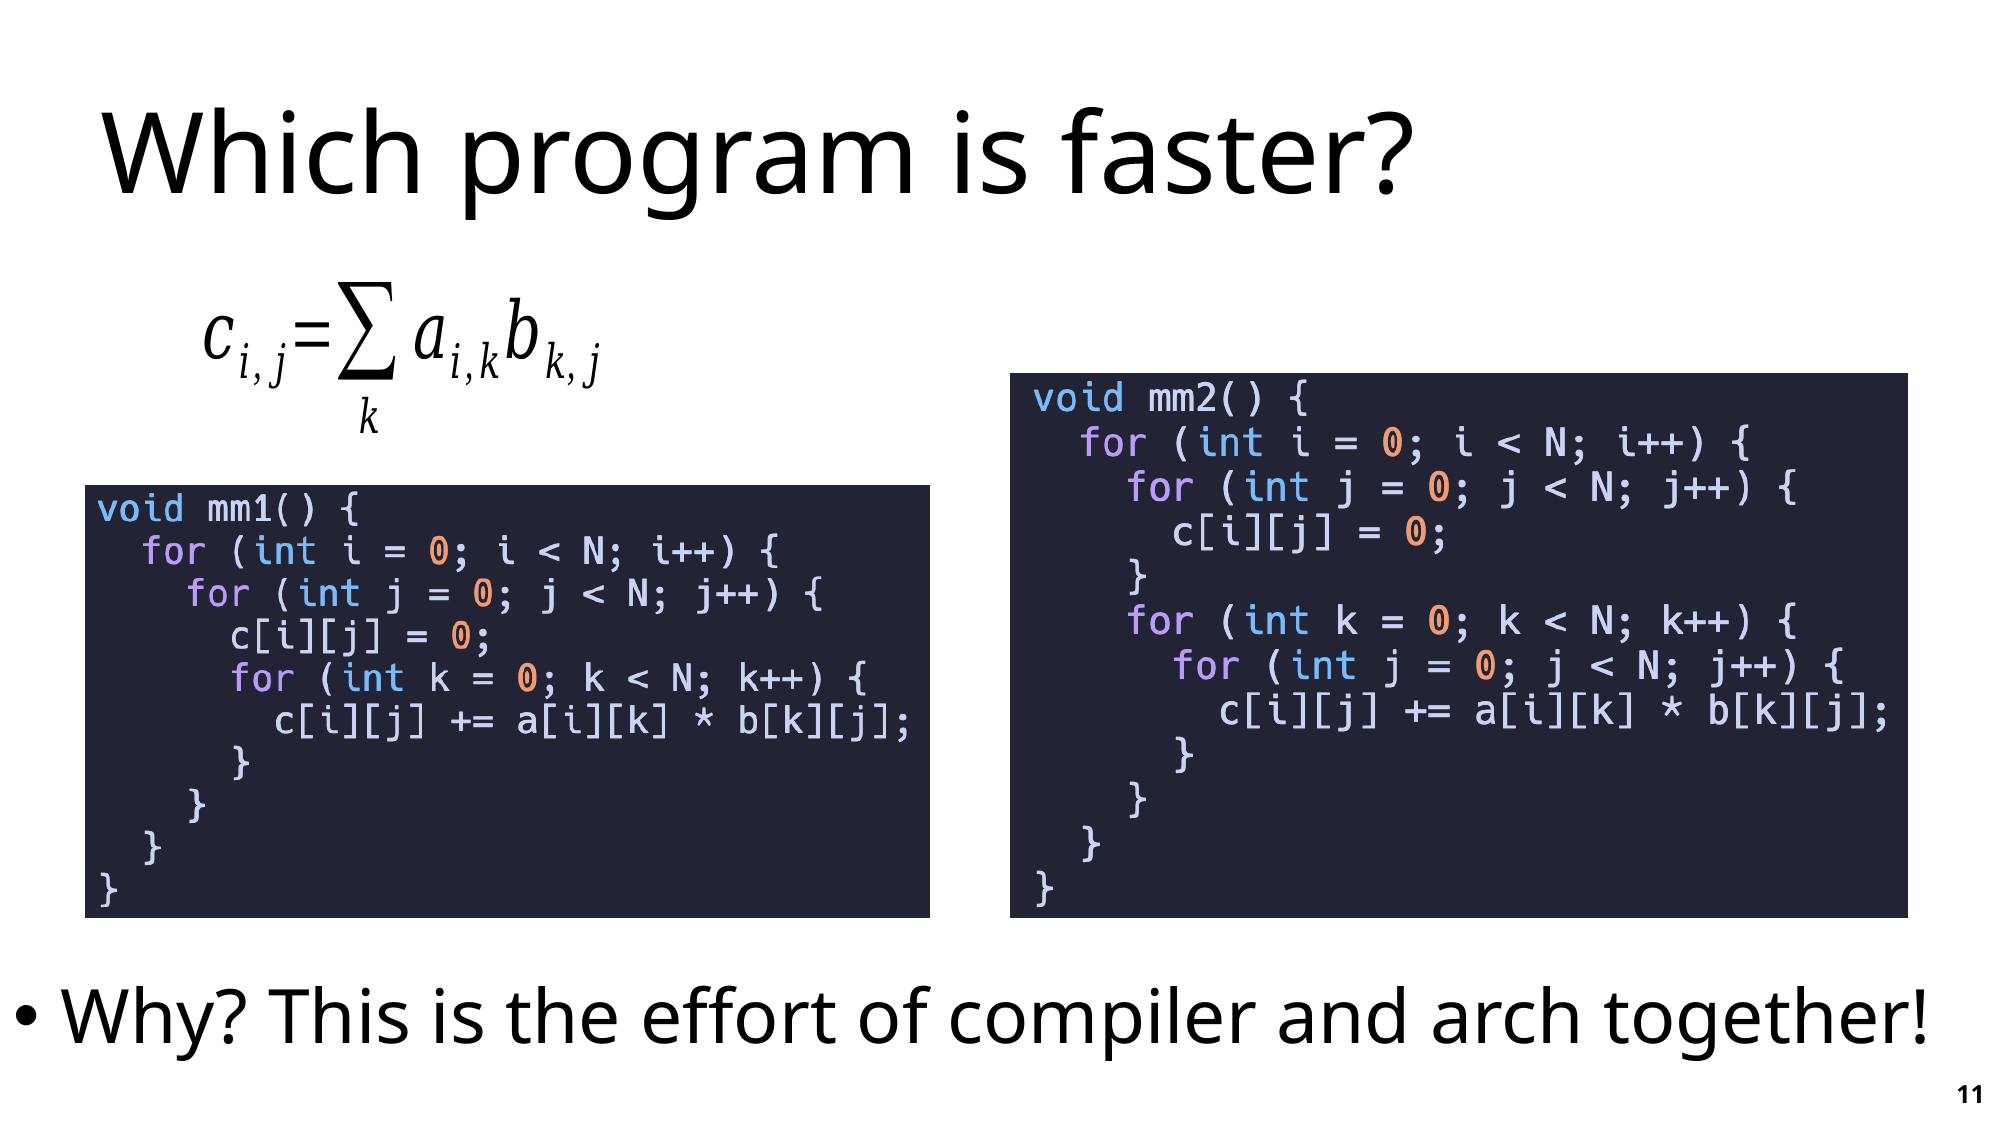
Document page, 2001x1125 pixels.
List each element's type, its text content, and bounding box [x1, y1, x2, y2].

text_box Why? This is the effort of compiler and arch together! [0, 961, 1948, 1067]
picture [84, 484, 930, 918]
picture [1009, 372, 1908, 918]
slide_number 11 [1550, 1065, 2000, 1125]
title Which program is faster? [85, 48, 1811, 266]
